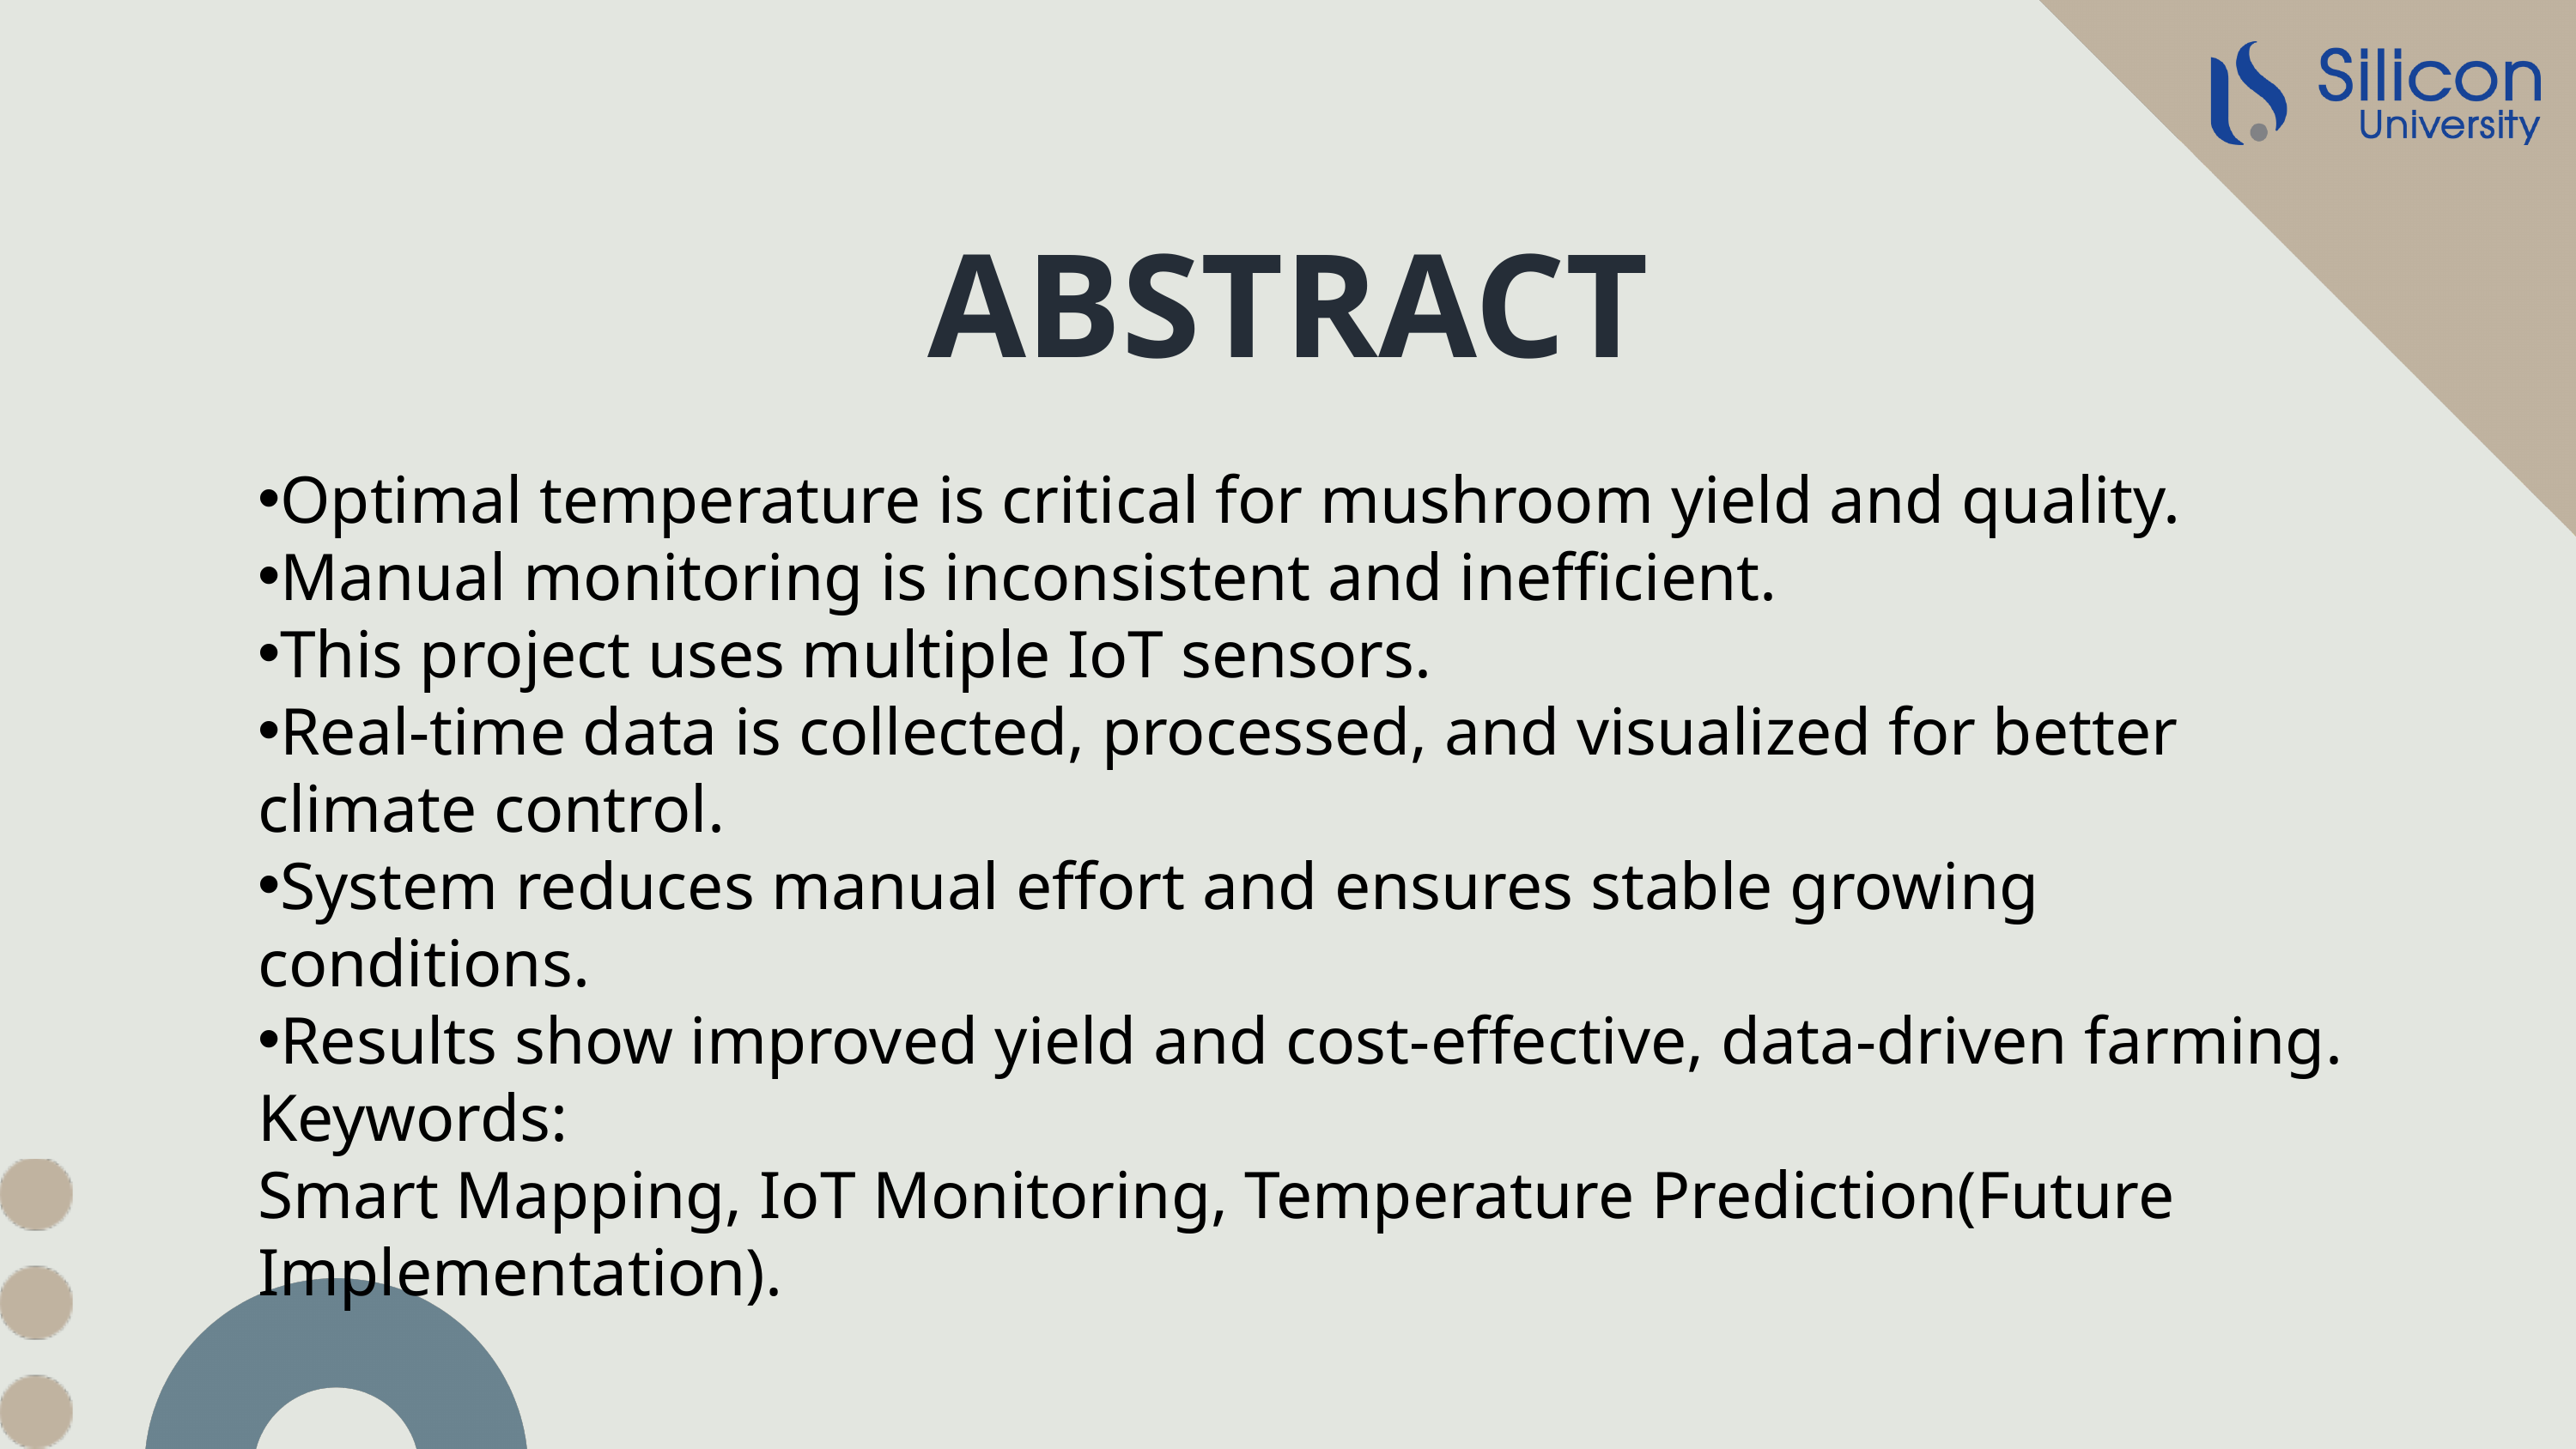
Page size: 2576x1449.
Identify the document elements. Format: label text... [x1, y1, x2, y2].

text_box [144, 1278, 528, 1449]
text_box [2210, 41, 2541, 145]
text_box [0, 1159, 73, 1449]
text_box Optimal temperature is critical for mushroom yield and quality. Manual monitoring is inconsistent and inefficient. This project uses multiple IoT sensors. Real-time data is collected, processed, and visualized for better climate control. System reduces manual effort and ensures stable growing conditions. Results show improved yield and cost-effective, data-driven farming. Keywords: Smart Mapping, IoT Monitoring, Temperature Prediction(Future Implementation). [257, 458, 2380, 1309]
text_box ABSTRACT [647, 271, 1929, 386]
text_box [2021, 0, 2576, 562]
